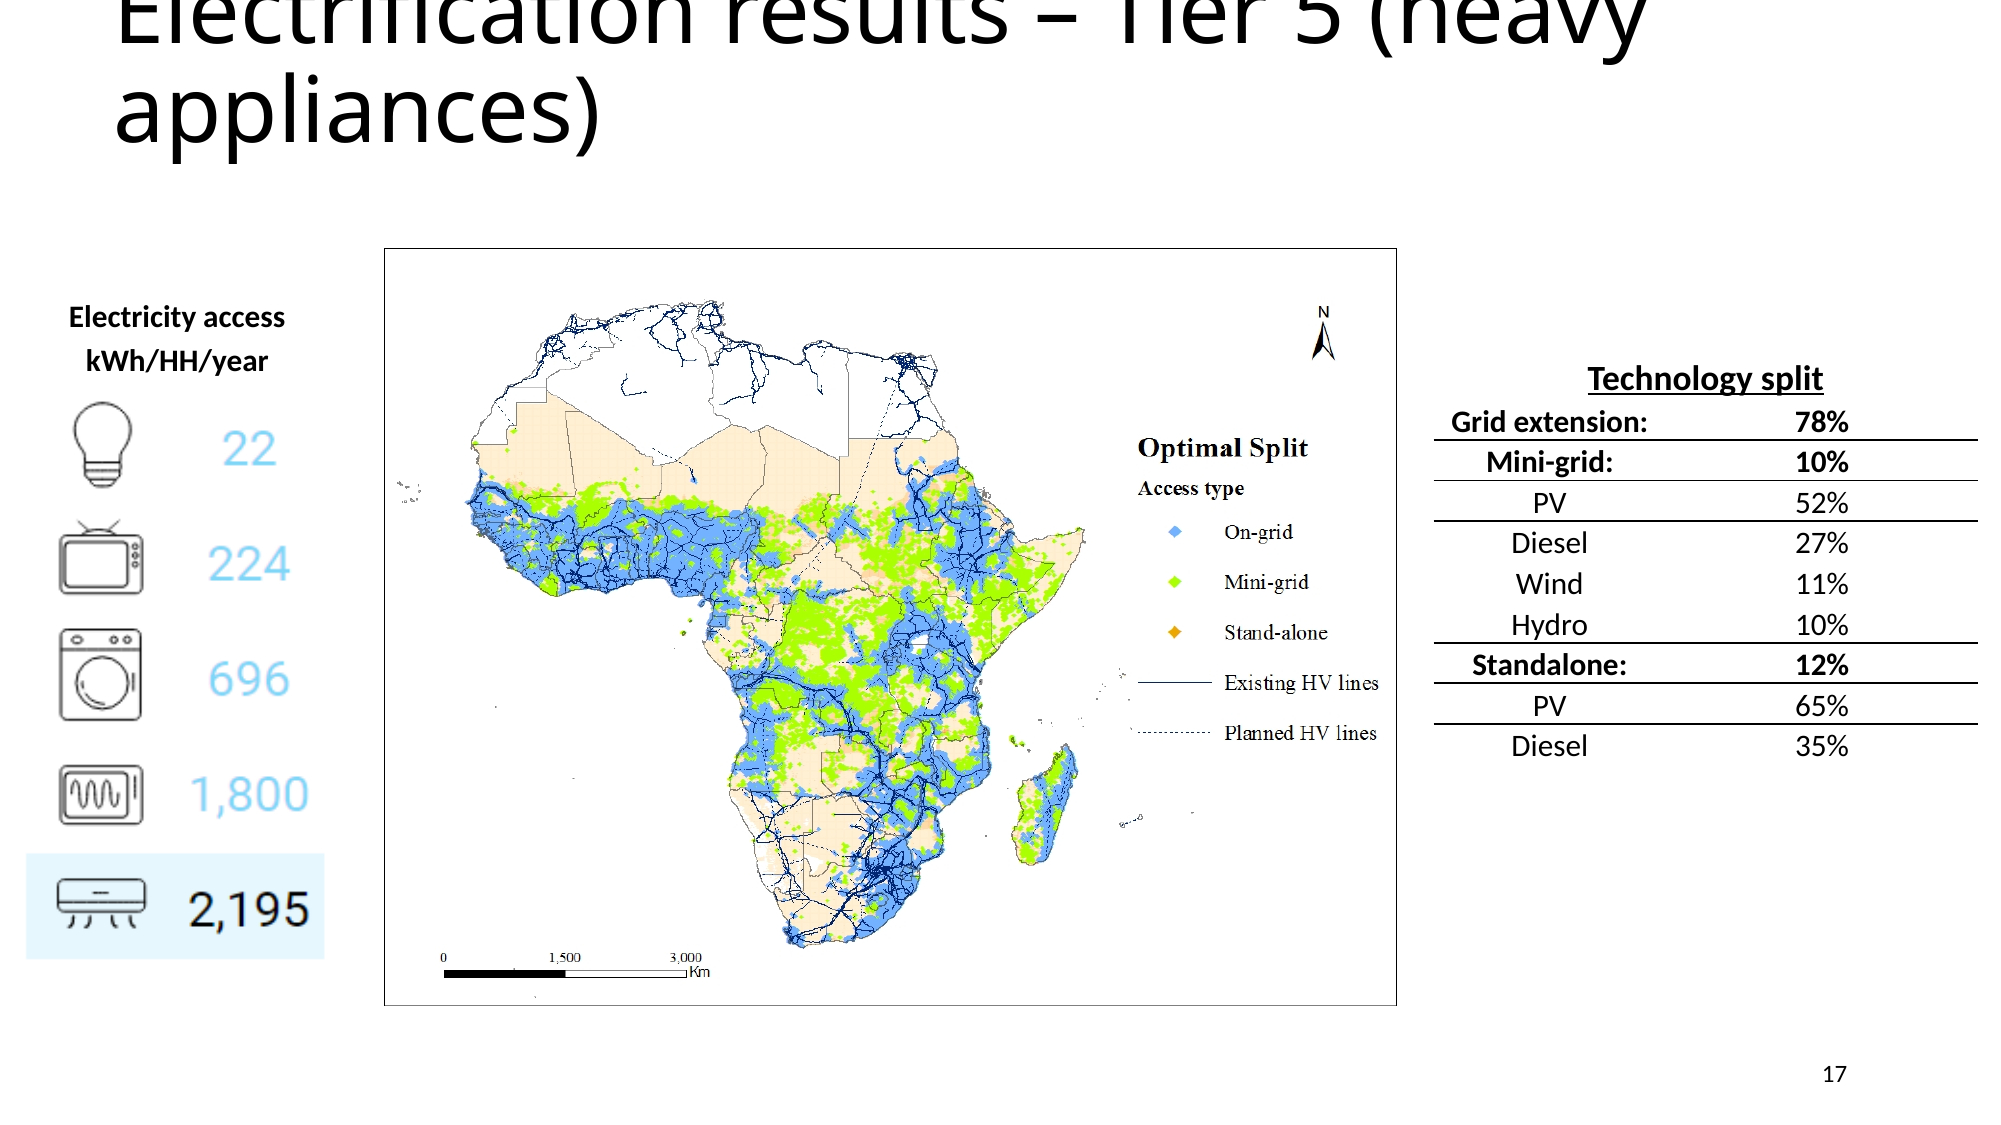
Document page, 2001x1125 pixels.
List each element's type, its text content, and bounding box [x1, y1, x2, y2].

table_cell Wind [1434, 562, 1666, 602]
table_cell Grid extension: [1434, 399, 1666, 439]
table_cell 65% [1666, 684, 1978, 723]
table_cell Diesel [1434, 725, 1666, 764]
table_cell 11% [1666, 562, 1978, 602]
table_cell PV [1434, 684, 1666, 723]
text_box Electrification results – Tier 5 (heavy appliances) [98, 42, 2000, 170]
table_cell Diesel [1434, 522, 1666, 562]
table_cell 27% [1666, 522, 1978, 562]
table_cell 78% [1666, 399, 1978, 439]
table_cell 12% [1666, 644, 1978, 682]
picture [374, 239, 1408, 1014]
text_box Electricity access kWh/HH/year [2, 289, 353, 386]
table_cell 10% [1666, 602, 1978, 642]
table_header Technology split [1434, 359, 1978, 399]
table_cell Hydro [1434, 602, 1666, 642]
table_cell 35% [1666, 725, 1978, 764]
table_cell PV [1434, 481, 1666, 520]
slide_number 17 [1412, 1042, 1863, 1103]
table_cell Mini-grid: [1434, 441, 1666, 480]
picture [19, 385, 342, 973]
table_cell 10% [1666, 441, 1978, 480]
table_cell 52% [1666, 481, 1978, 520]
table_cell Standalone: [1434, 644, 1666, 682]
